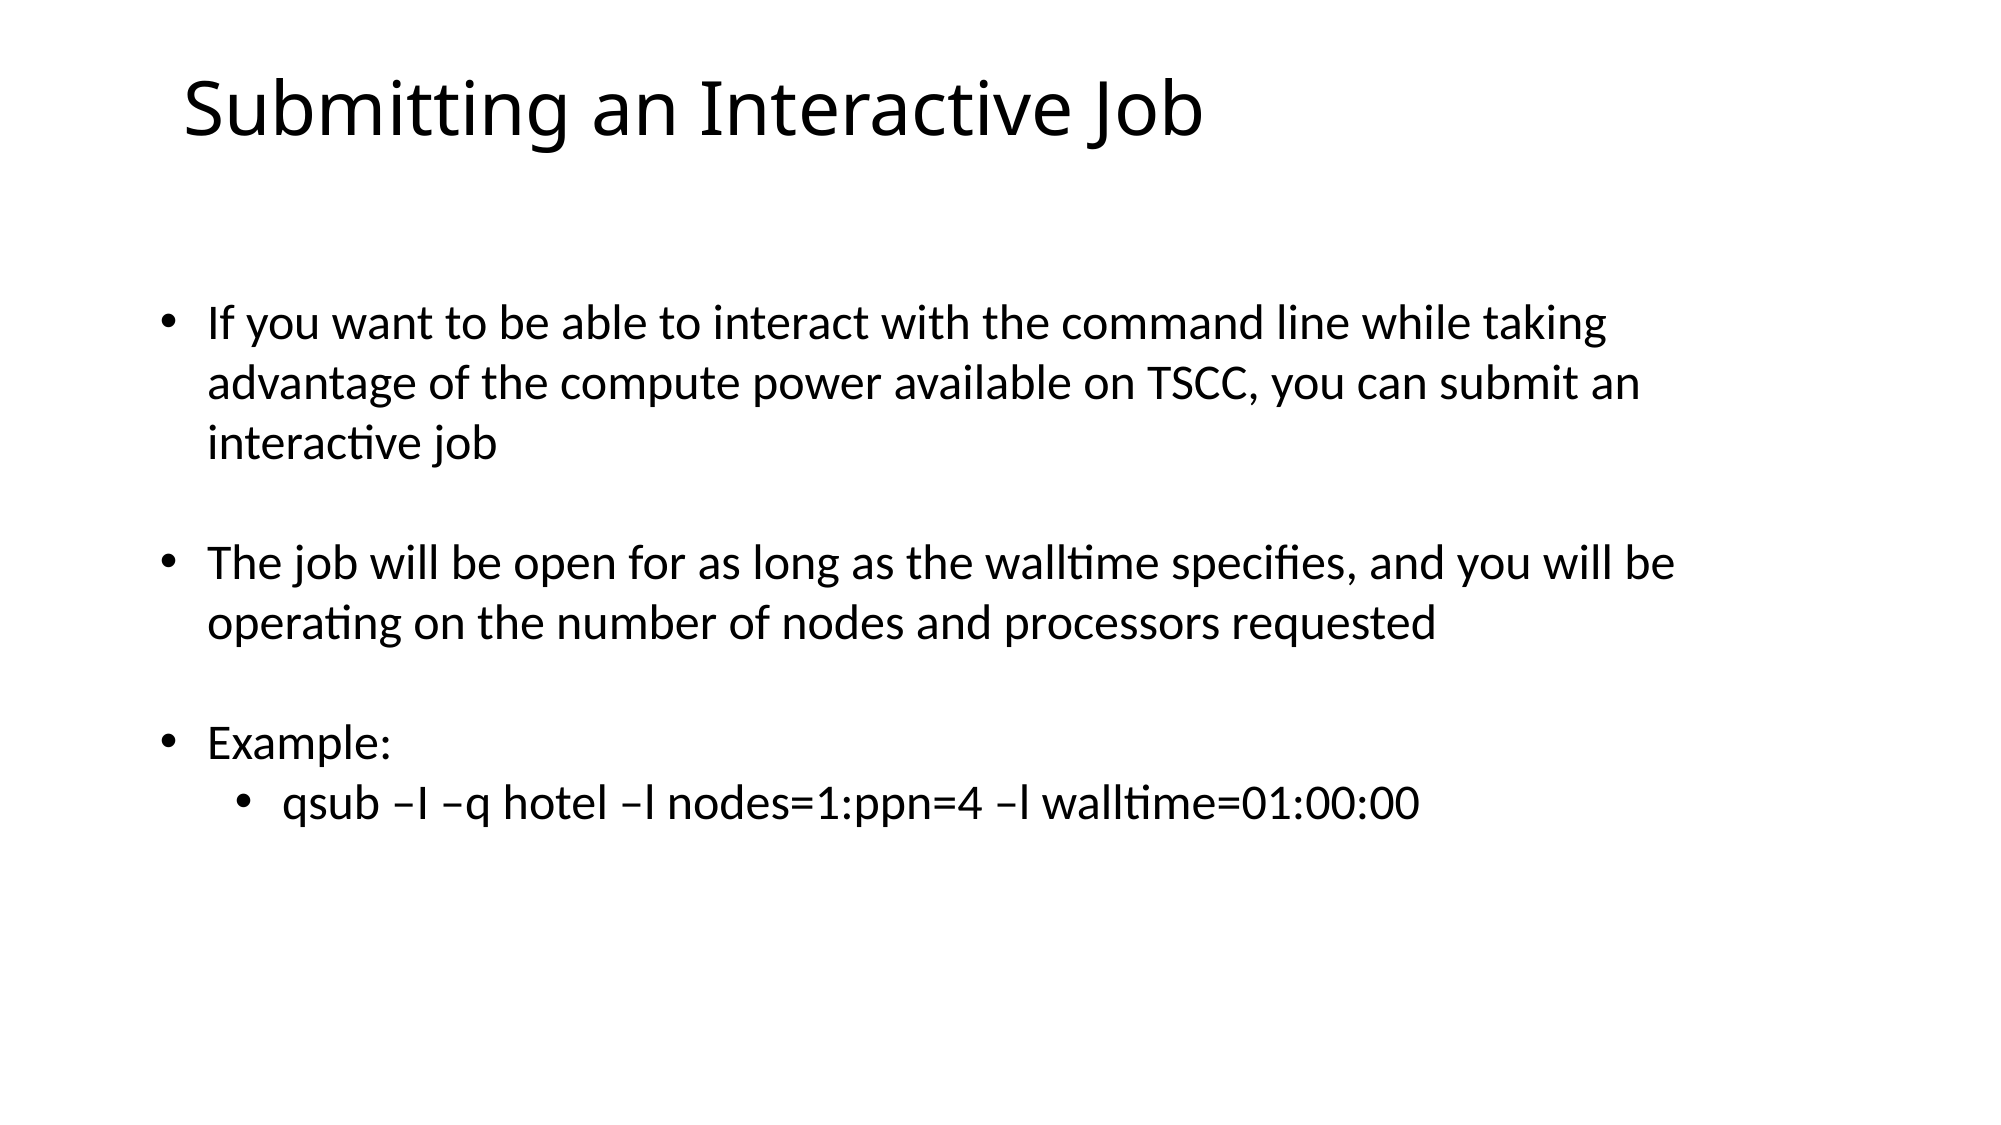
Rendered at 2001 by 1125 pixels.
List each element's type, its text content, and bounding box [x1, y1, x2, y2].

text_box If you want to be able to interact with the command line while taking advantage of the compute power available on TSCC, you can submit an interactive job The job will be open for as long as the walltime specifies, and you will be operating on the number of nodes and processors requested Example: qsub –I –q hotel –l nodes=1:ppn=4 –l walltime=01:00:00 [145, 282, 1700, 838]
text_box Submitting an Interactive Job [168, 33, 1830, 159]
